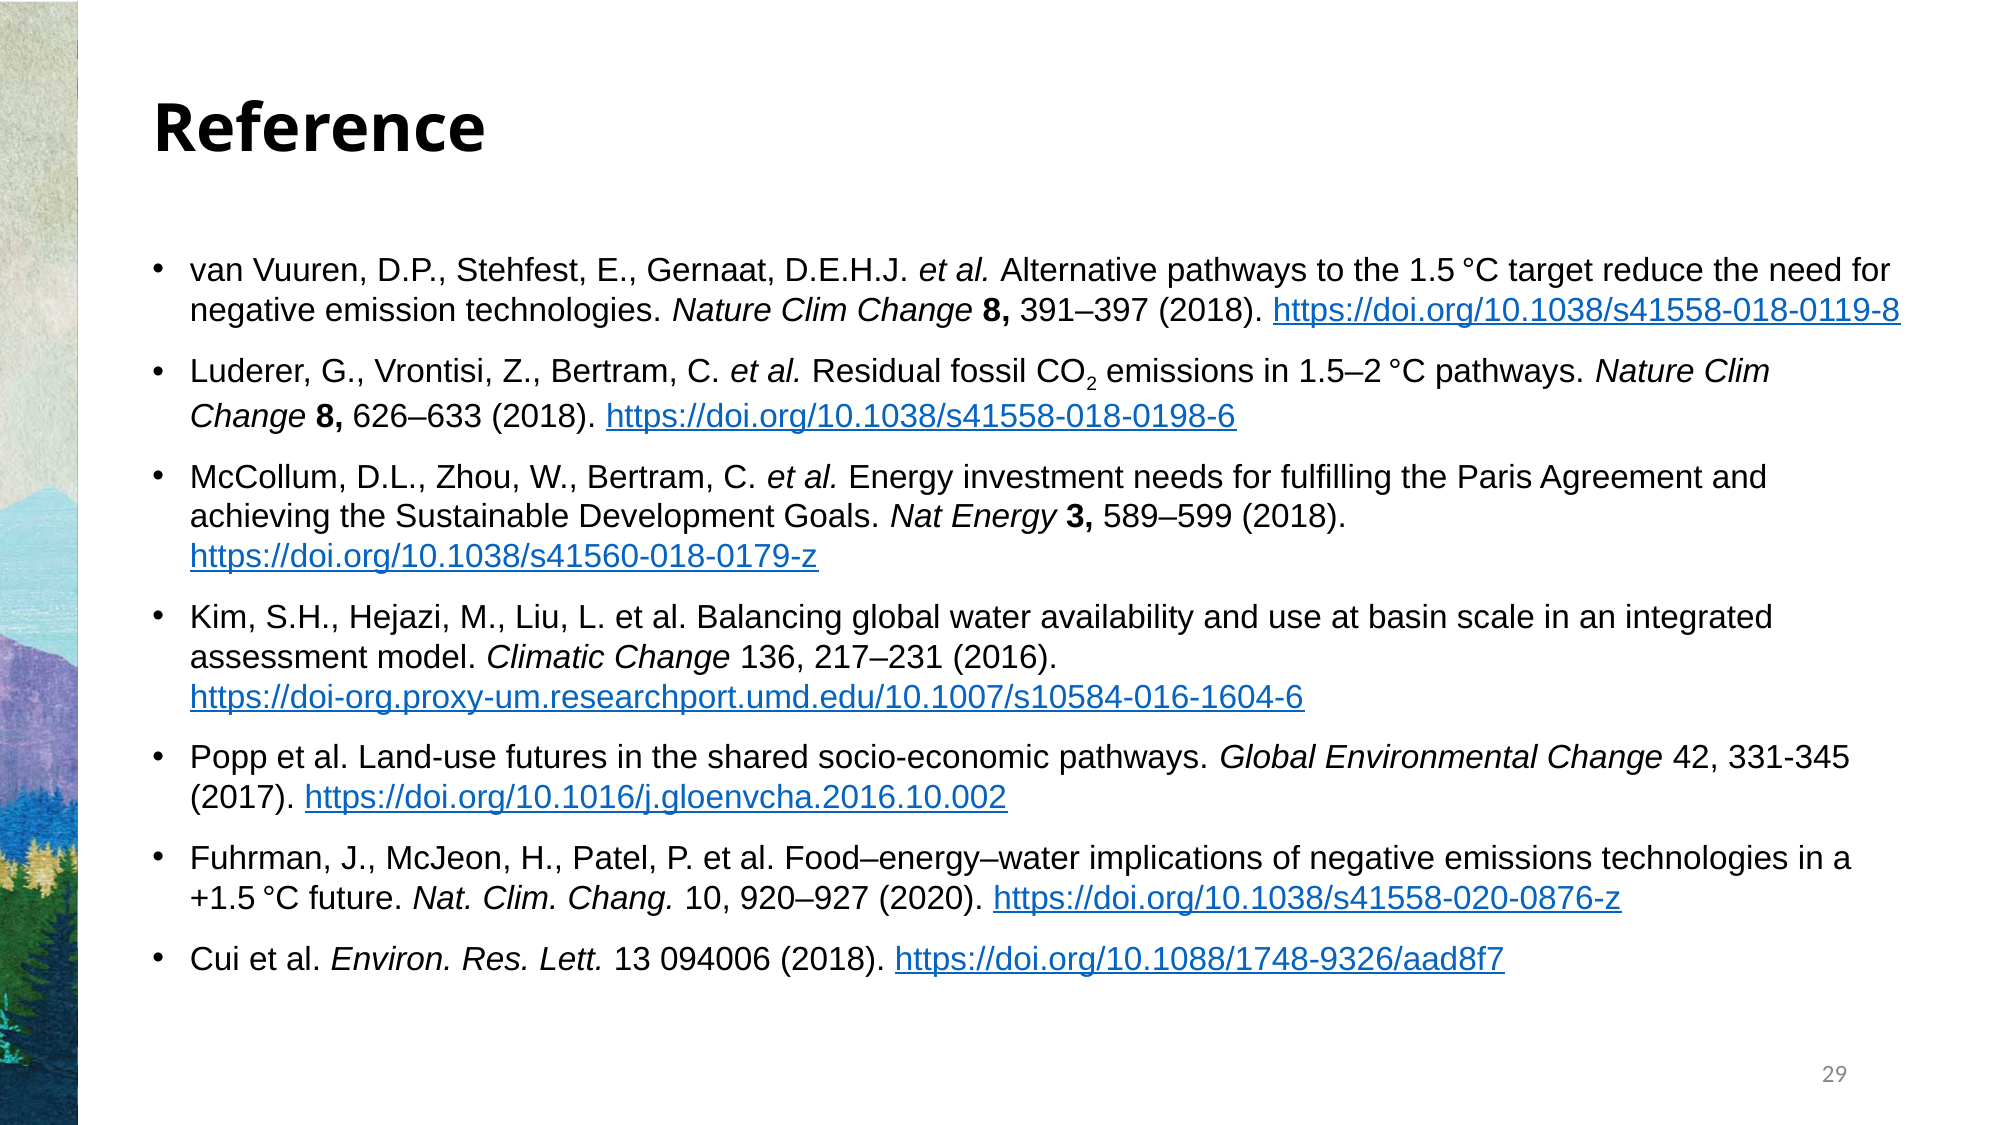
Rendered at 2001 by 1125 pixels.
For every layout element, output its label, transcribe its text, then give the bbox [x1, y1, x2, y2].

picture [0, 0, 78, 1125]
list van Vuuren, D.P., Stehfest, E., Gernaat, D.E.H.J. et al. Alternative pathways to the 1.5 °C target reduce the need for negative emission technologies. Nature Clim Change 8, 391–397 (2018). https://doi.org/10.1038/s41558-018-0119-8 Luderer, G., Vrontisi, Z., Bertram, C. et al. Residual fossil CO2 emissions in 1.5–2 °C pathways. Nature Clim Change 8, 626–633 (2018). https://doi.org/10.1038/s41558-018-0198-6 McCollum, D.L., Zhou, W., Bertram, C. et al. Energy investment needs for fulfilling the Paris Agreement and achieving the Sustainable Development Goals. Nat Energy 3, 589–599 (2018). https://doi.org/10.1038/s41560-018-0179-z Kim, S.H., Hejazi, M., Liu, L. et al. Balancing global water availability and use at basin scale in an integrated assessment model. Climatic Change 136, 217–231 (2016). https://doi-org.proxy-um.researchport.umd.edu/10.1007/s10584-016-1604-6 Popp et al. Land-use futures in the shared socio-economic pathways. Global Environmental Change 42, 331-345 (2017). https://doi.org/10.1016/j.gloenvcha.2016.10.002 Fuhrman, J., McJeon, H., Patel, P. et al. Food–energy–water implications of negative emissions technologies in a +1.5 °C future. Nat. Clim. Chang. 10, 920–927 (2020). https://doi.org/10.1038/s41558-020-0876-z Cui et al. Environ. Res. Lett. 13 094006 (2018). https://doi.org/10.1088/1748-9326/aad8f7 [137, 240, 1925, 1061]
title Reference [137, 42, 1925, 207]
